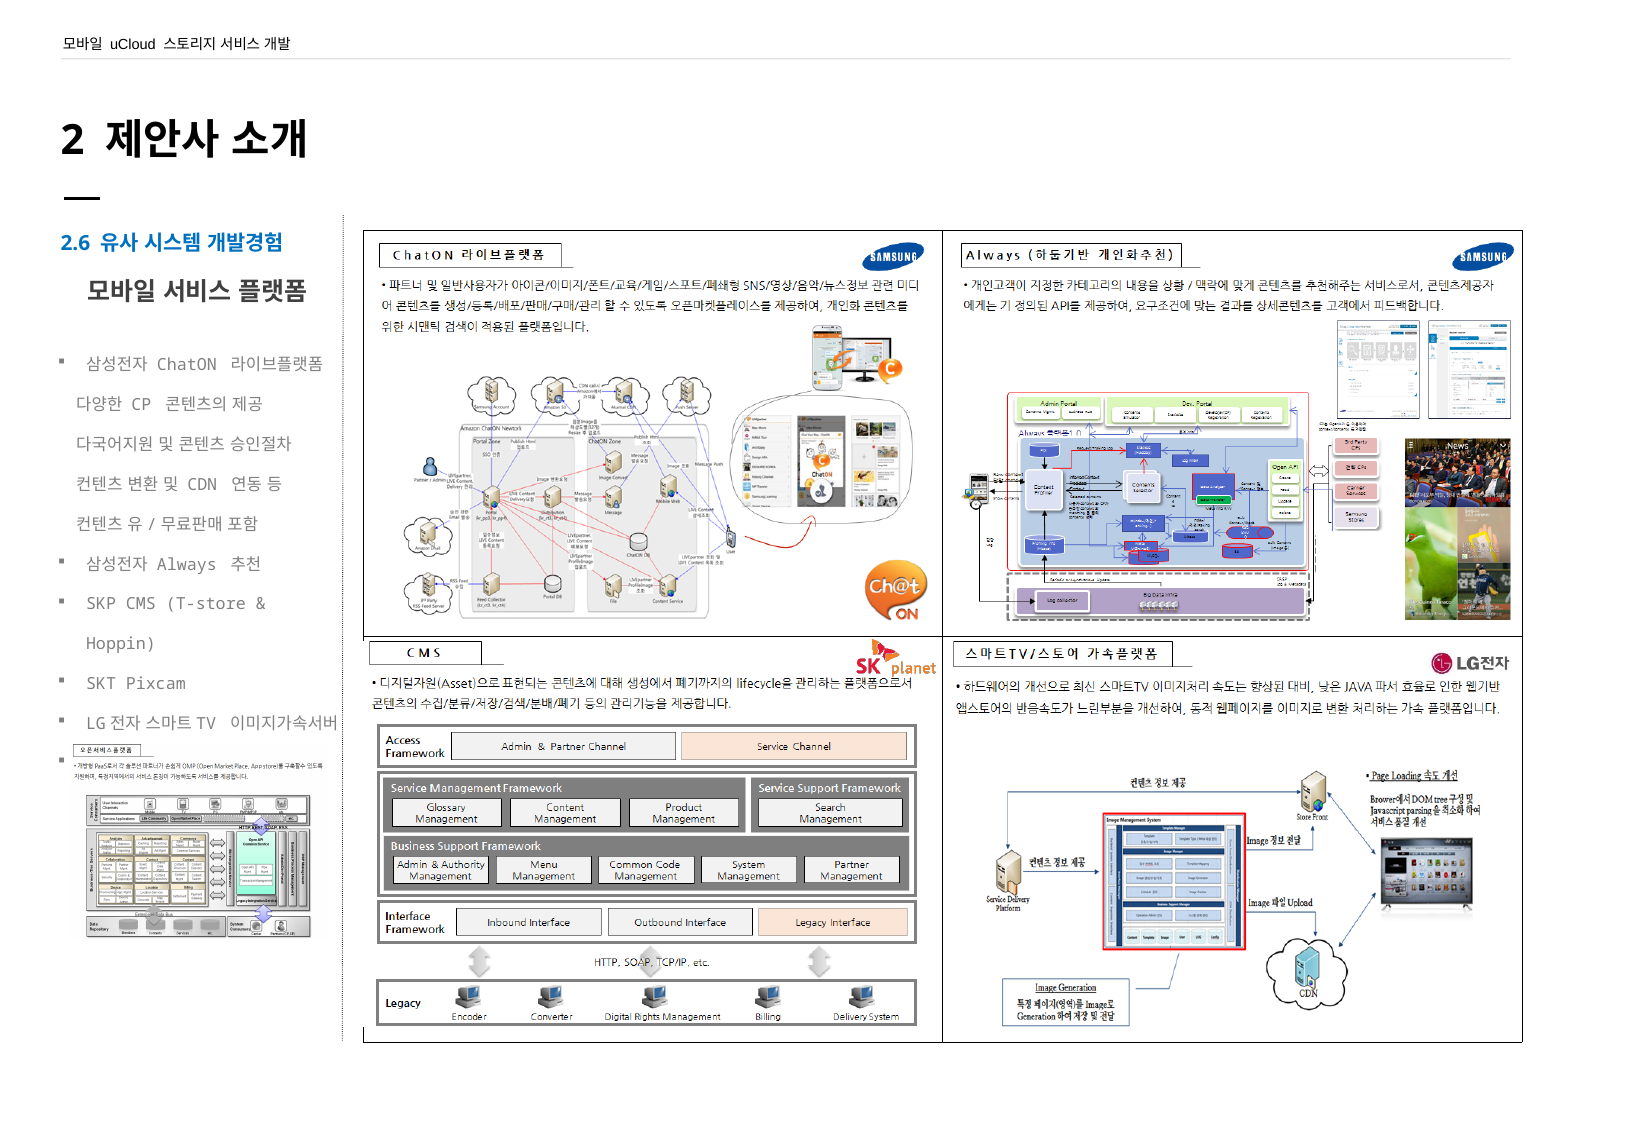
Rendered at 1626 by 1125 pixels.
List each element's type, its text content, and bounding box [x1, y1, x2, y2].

table_header [943, 231, 1522, 636]
text_box 2.6 유사 시스템 개발경험 [49, 224, 343, 261]
picture [363, 639, 936, 1027]
table_header [364, 231, 942, 636]
picture [373, 242, 936, 625]
picture [947, 641, 1512, 1027]
picture [955, 242, 1514, 623]
picture [70, 744, 327, 939]
text_box 2 제안사 소개 [49, 106, 343, 168]
text_box 삼성전자 ChatON 라이브플랫폼 다양한 CP 콘텐츠의 제공 다국어지원 및 콘텐츠 승인절차 컨텐츠 변환 및 CDN 연동 등 컨텐츠 유/무료판매 포함 삼성전자 Always 추천 SKP CMS (T-store & Hoppin) SKT Pixcam LG전자 스마트TV 이미지가속서버 삼성전자 OMP(Open Market Place) [46, 328, 357, 819]
table_cell [943, 637, 1522, 1042]
text_box 모바일 서비스 플랫폼 [76, 270, 335, 312]
table_cell [364, 637, 942, 1042]
